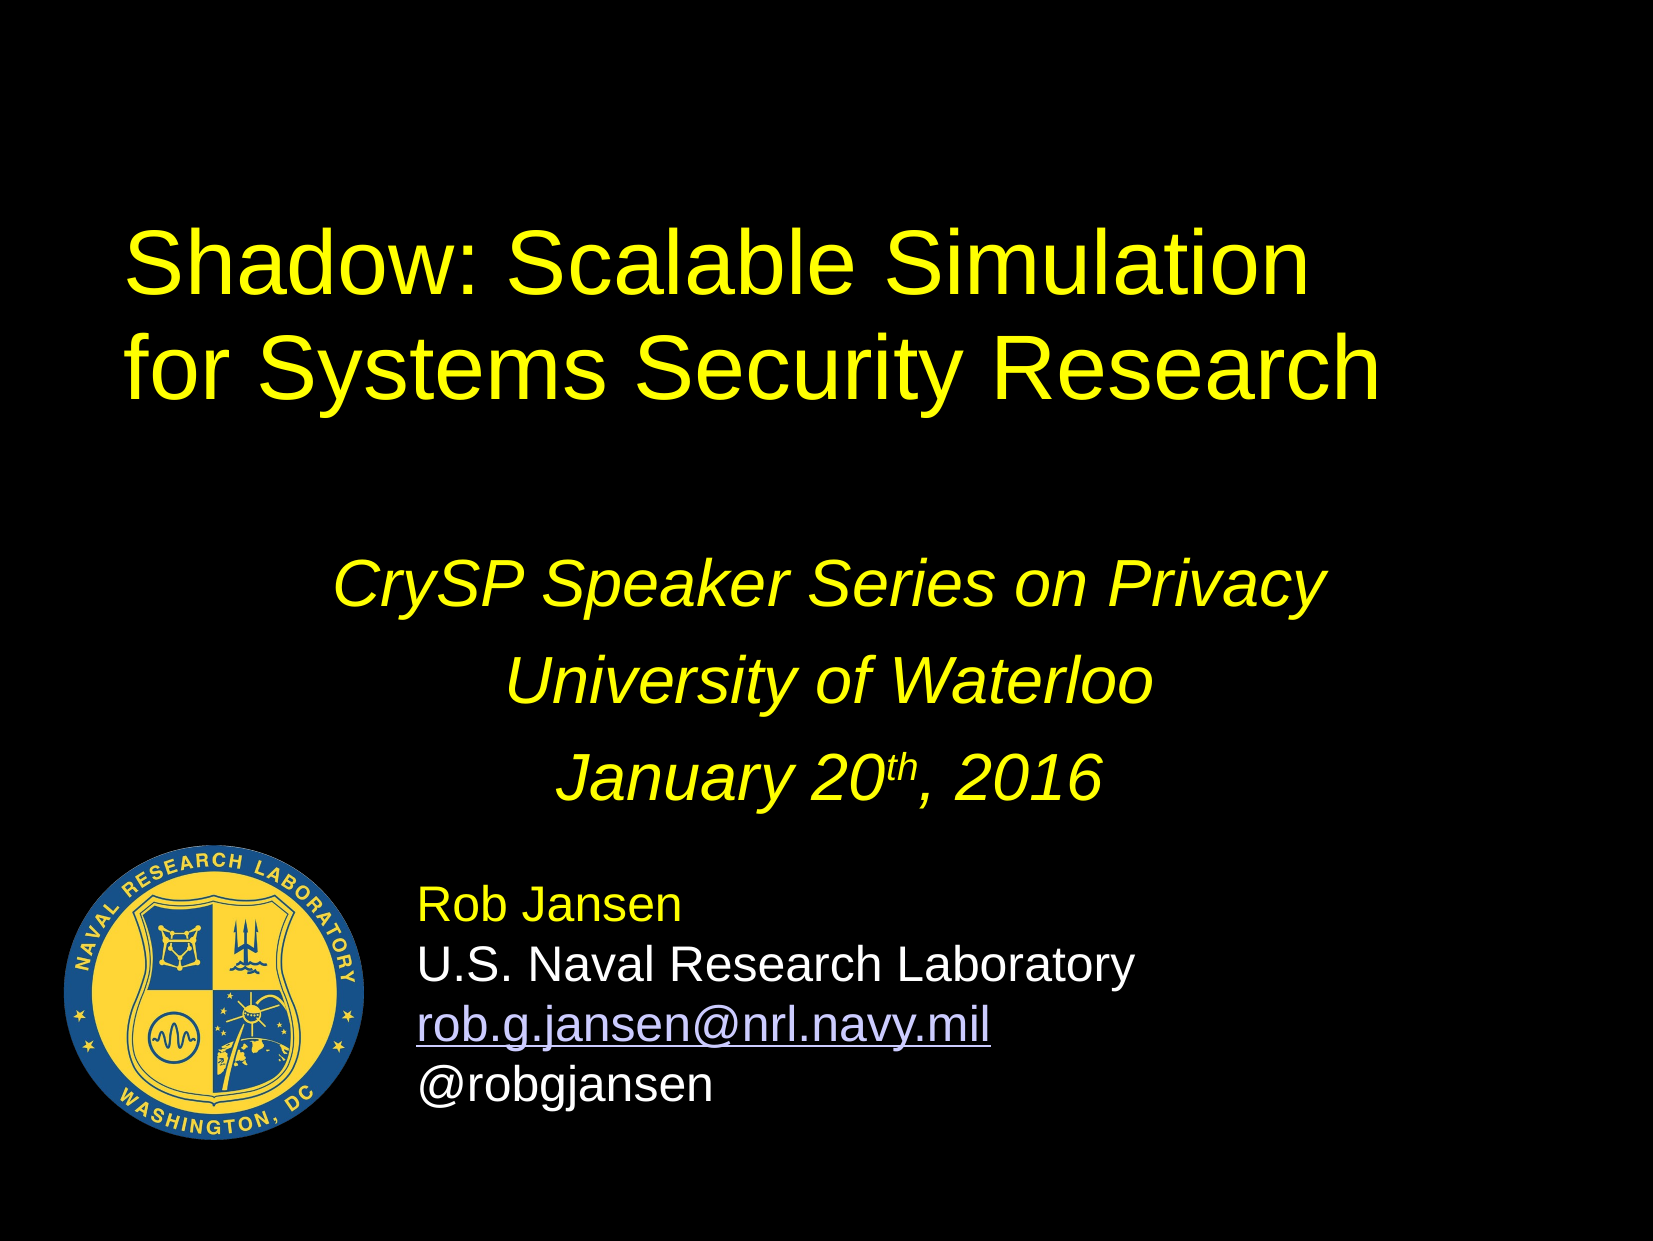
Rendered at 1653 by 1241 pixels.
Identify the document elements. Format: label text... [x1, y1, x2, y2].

text_box Rob Jansen U.S. Naval Research Laboratory rob.g.jansen@nrl.navy.mil @robgjansen [401, 864, 1539, 1119]
picture [63, 845, 365, 1141]
subtitle CrySP Speaker Series on Privacy University of Waterloo January 20th, 2016 [251, 545, 1409, 863]
title Shadow: Scalable Simulation for Systems Security Research [123, 182, 1390, 449]
